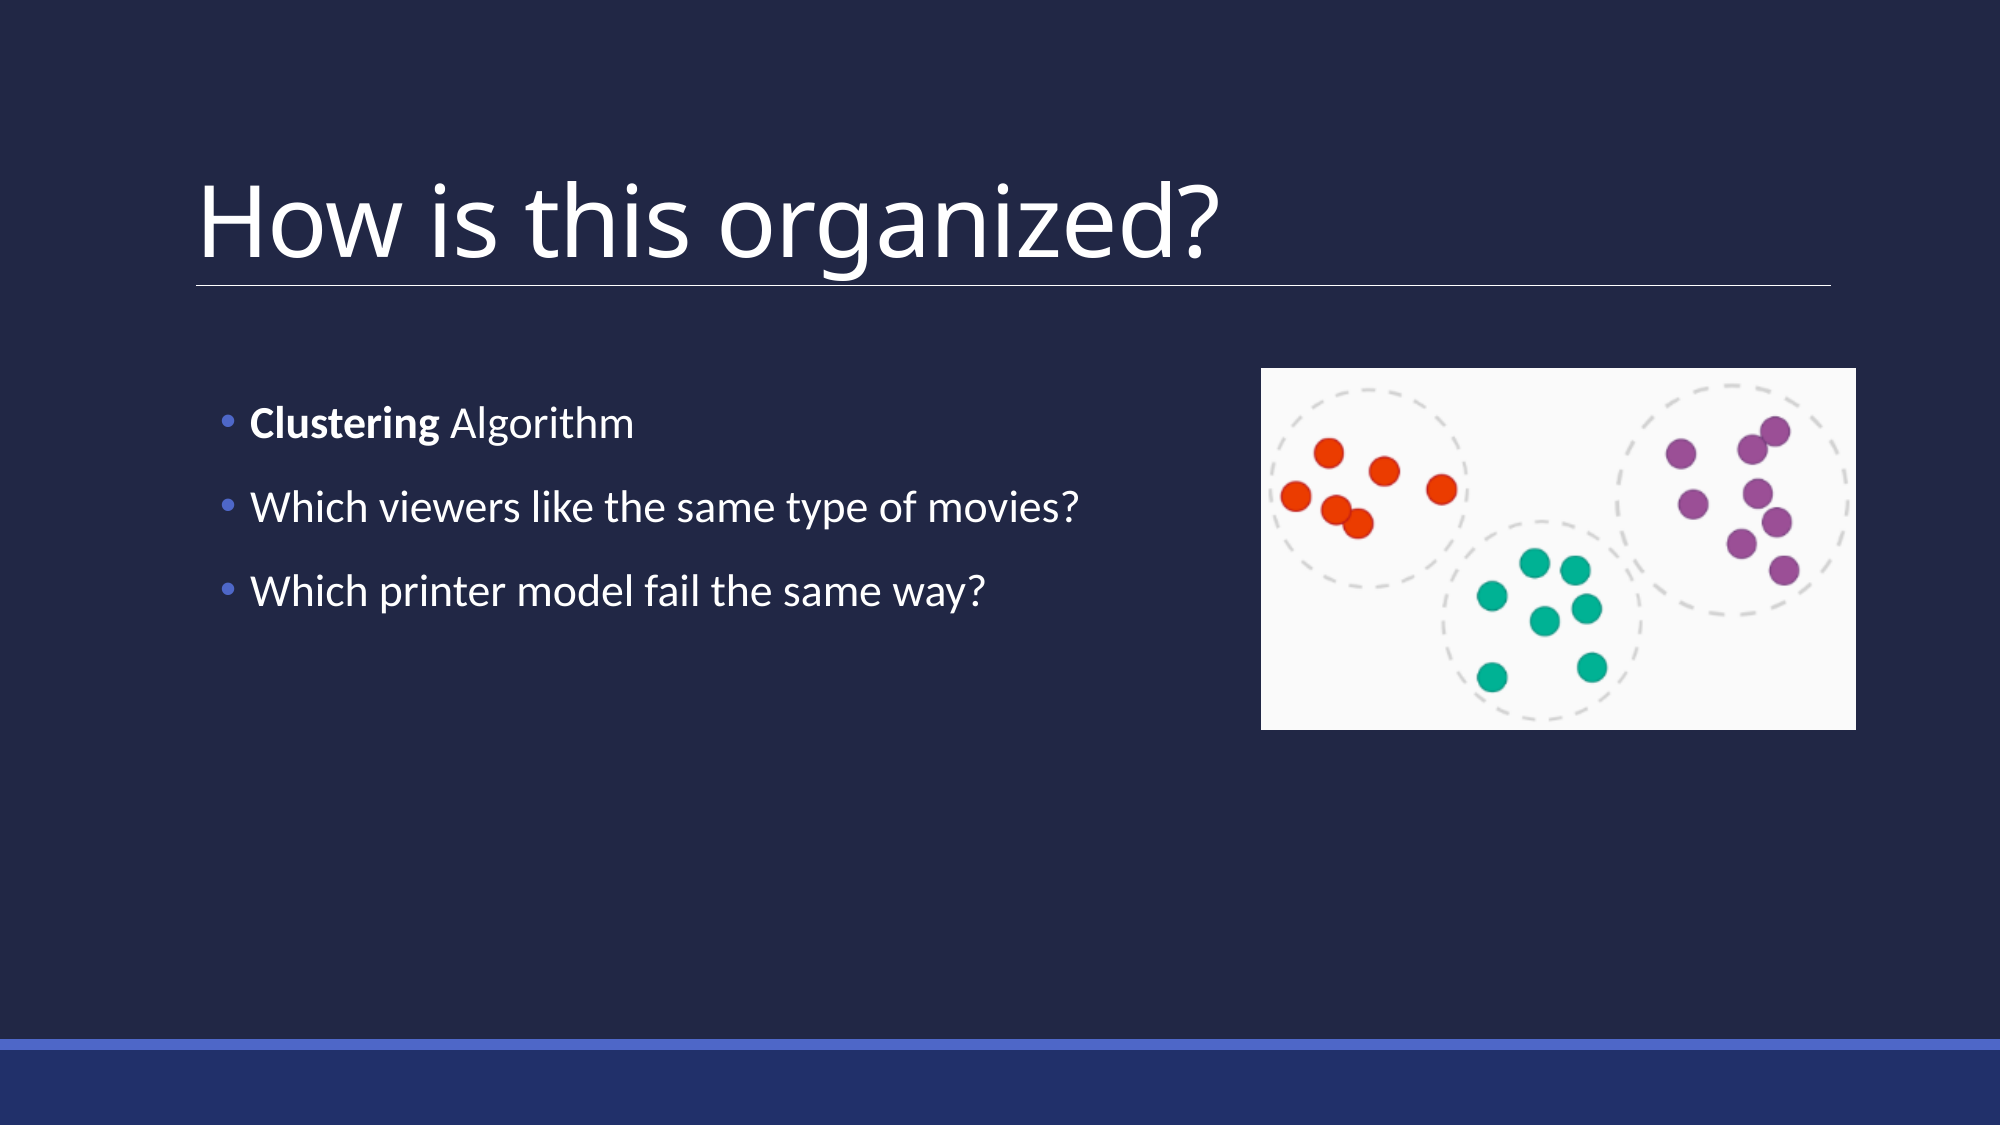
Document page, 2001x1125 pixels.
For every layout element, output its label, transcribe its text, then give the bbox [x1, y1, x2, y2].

title How is this organized? [180, 47, 1830, 285]
picture [1260, 368, 1856, 731]
list Clustering Algorithm Which viewers like the same type of movies? Which printer model fail the same way? [187, 369, 1262, 772]
